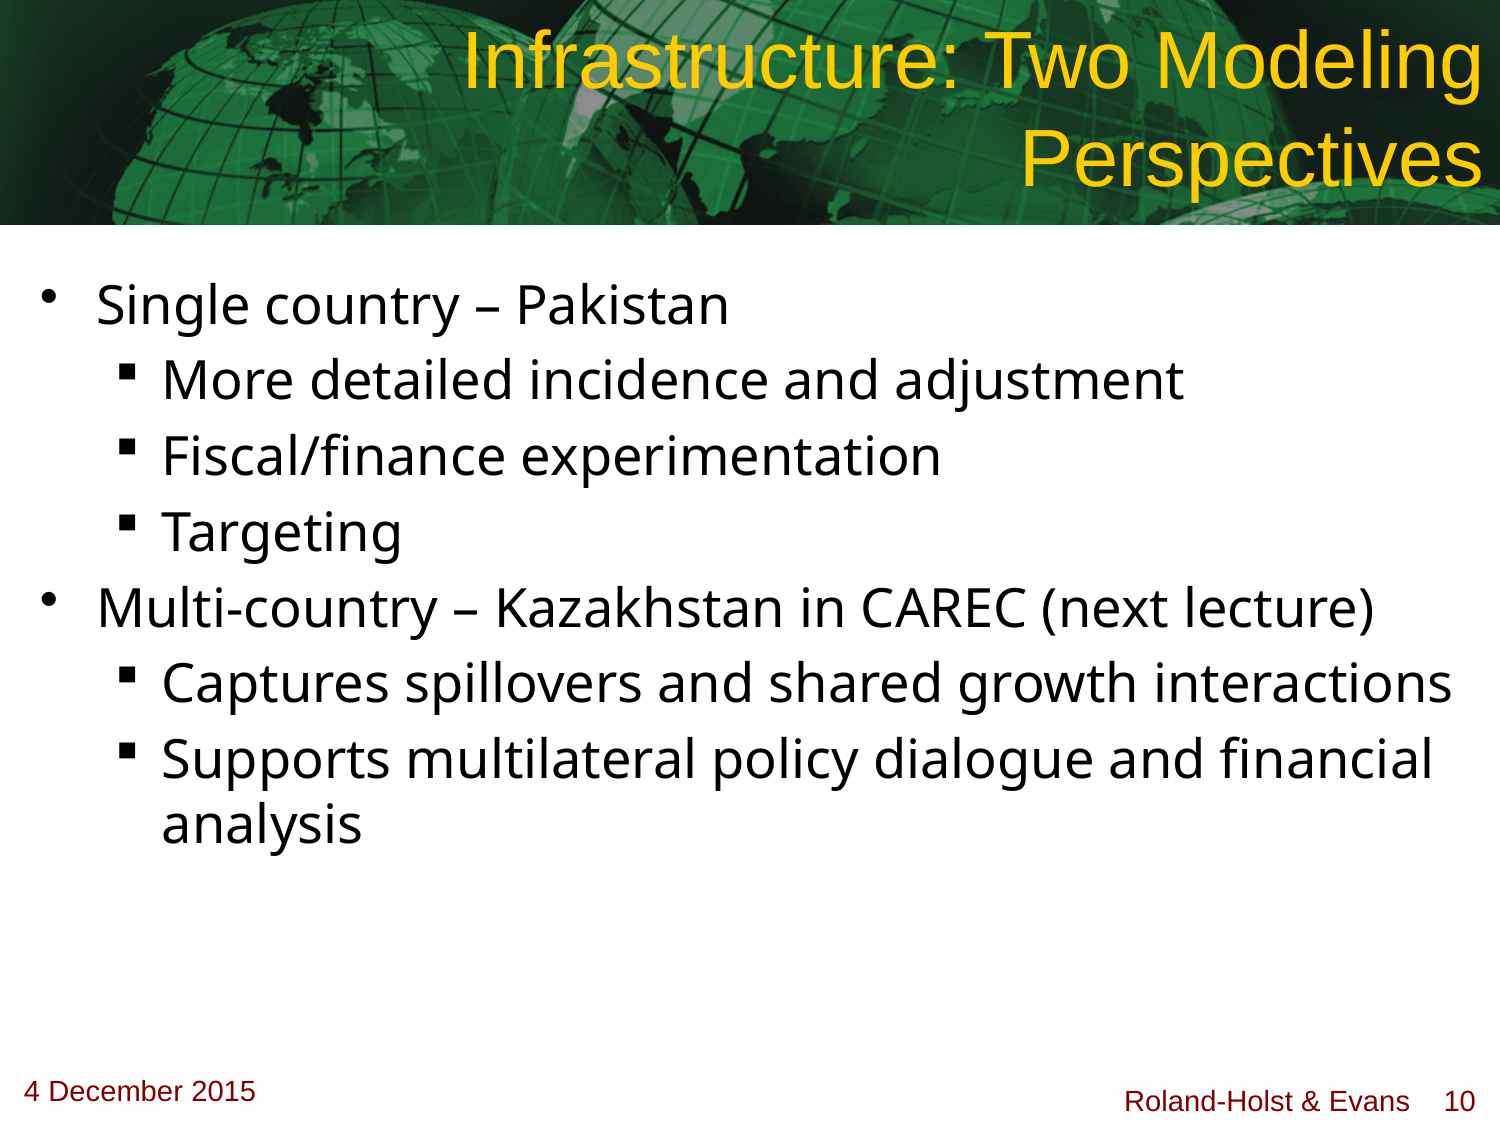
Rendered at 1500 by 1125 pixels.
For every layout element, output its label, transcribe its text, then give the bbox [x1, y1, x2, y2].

picture [0, 0, 1500, 225]
list Single country – Pakistan More detailed incidence and adjustment Fiscal/finance experimentation Targeting Multi-country – Kazakhstan in CAREC (next lecture) Captures spillovers and shared growth interactions Supports multilateral policy dialogue and financial analysis [24, 262, 1475, 1063]
title Infrastructure: Two Modeling Perspectives [45, 11, 1500, 199]
